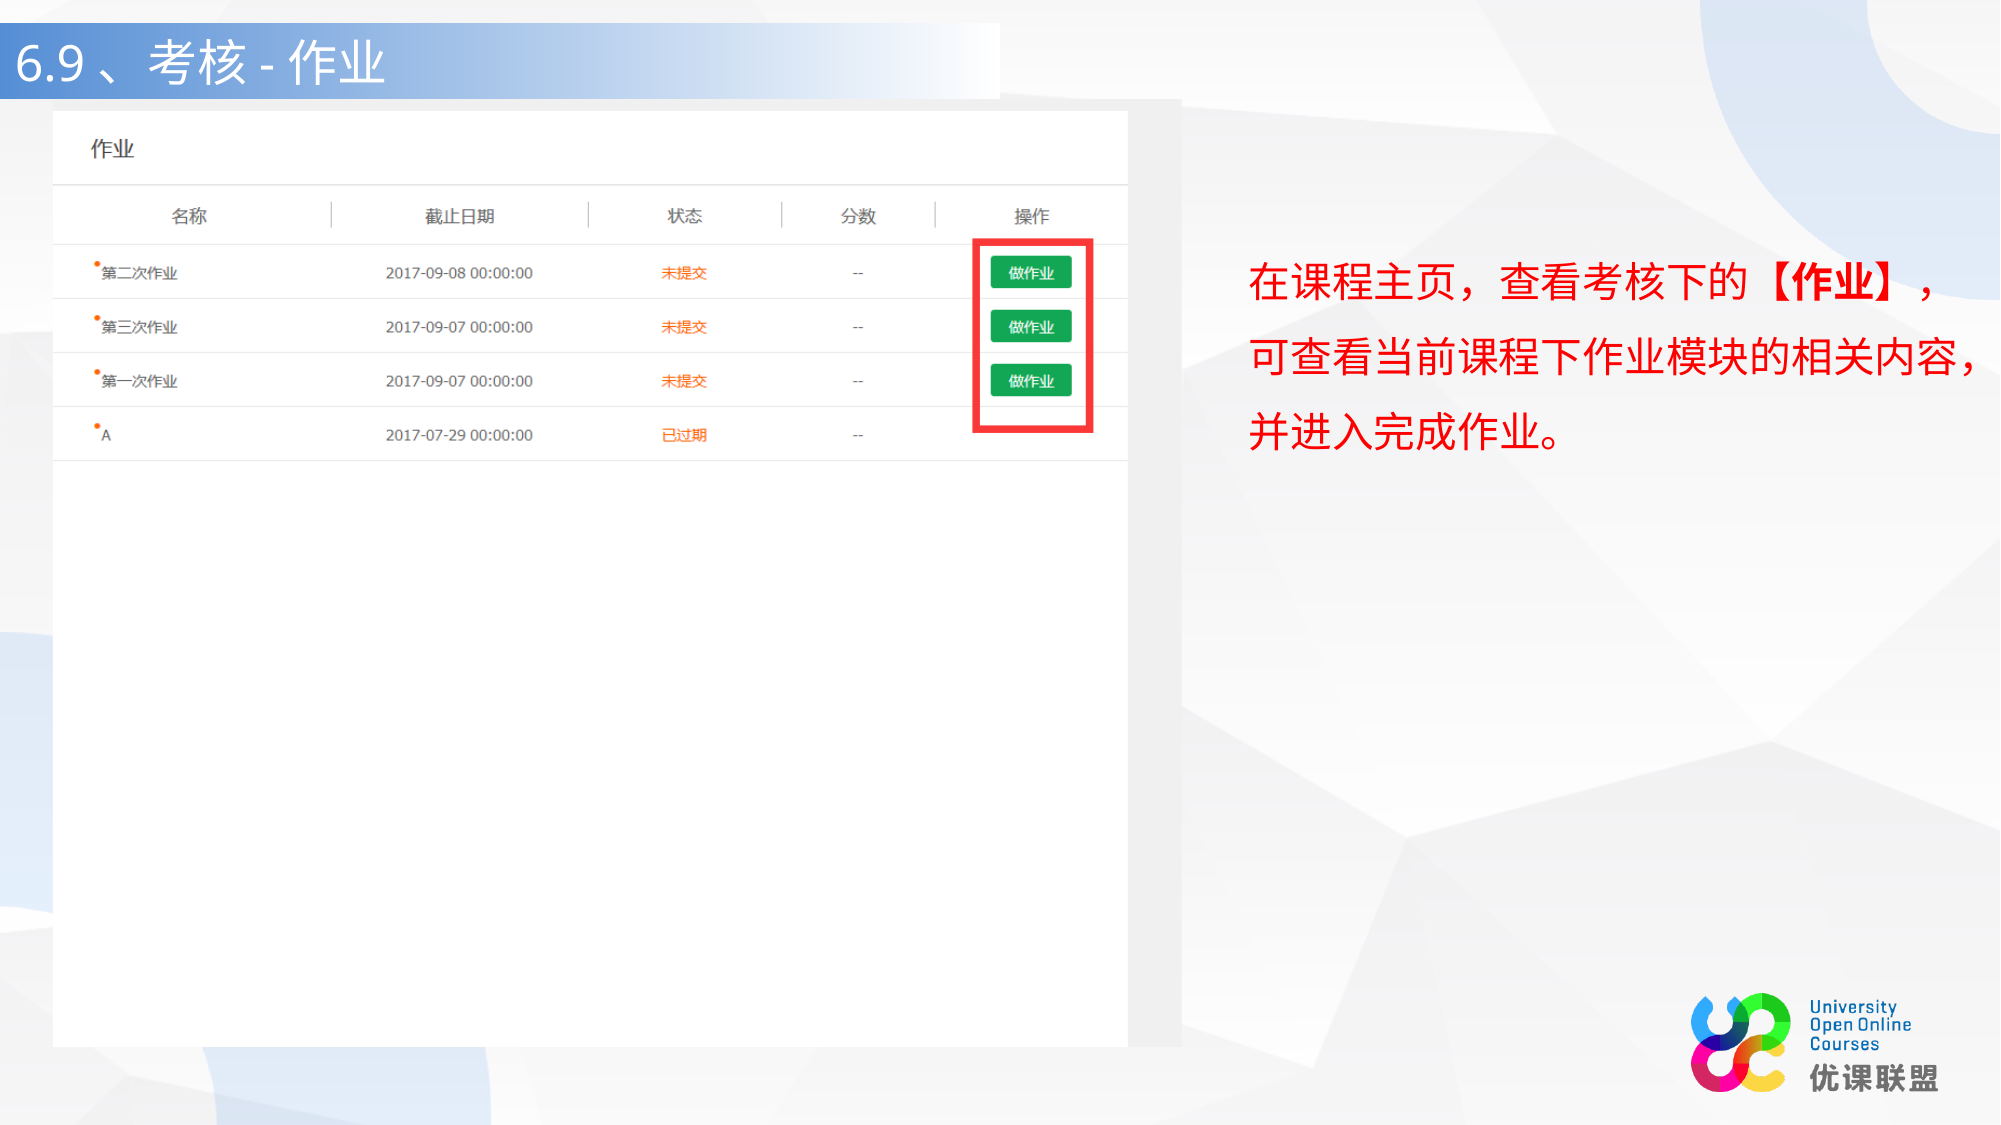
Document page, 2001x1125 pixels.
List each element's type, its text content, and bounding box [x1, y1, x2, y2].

text_box 在课程主页，查看考核下的【作业】， 可查看当前课程下作业模块的相关内容， 并进入完成作业。 [1233, 223, 2000, 539]
text_box 6.9、考核-作业 [0, 23, 1000, 99]
picture [0, 0, 2000, 1125]
